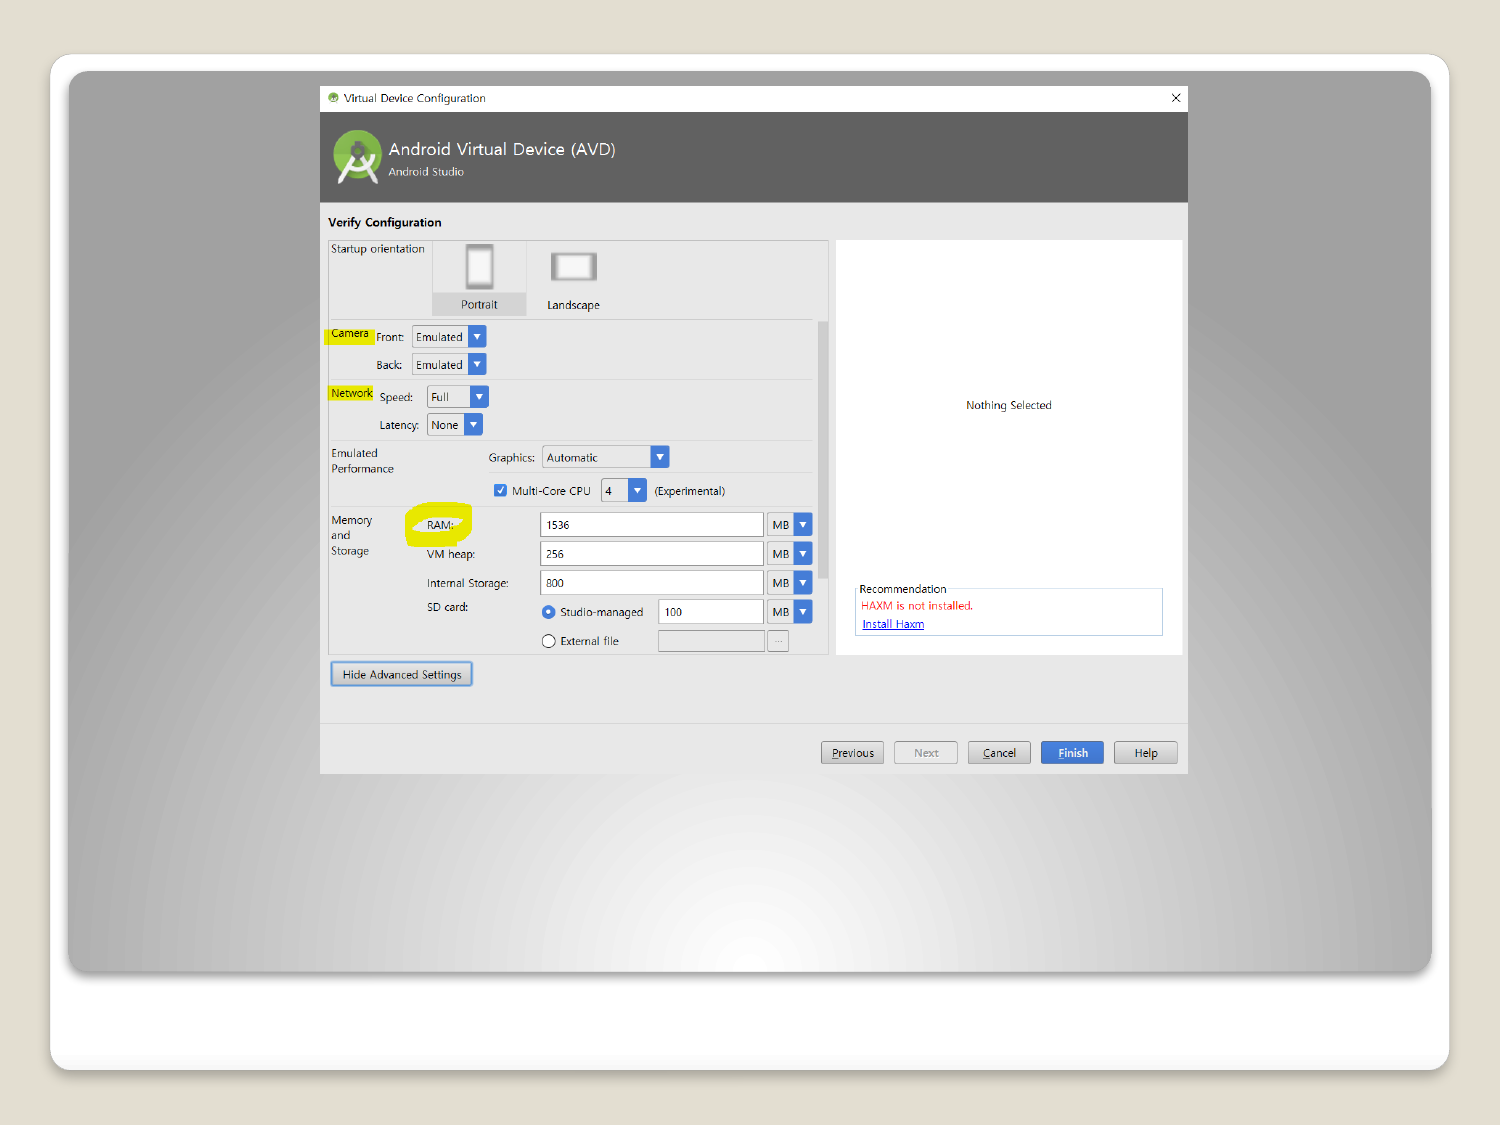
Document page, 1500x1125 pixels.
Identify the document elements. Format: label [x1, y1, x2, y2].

list [320, 86, 1188, 775]
